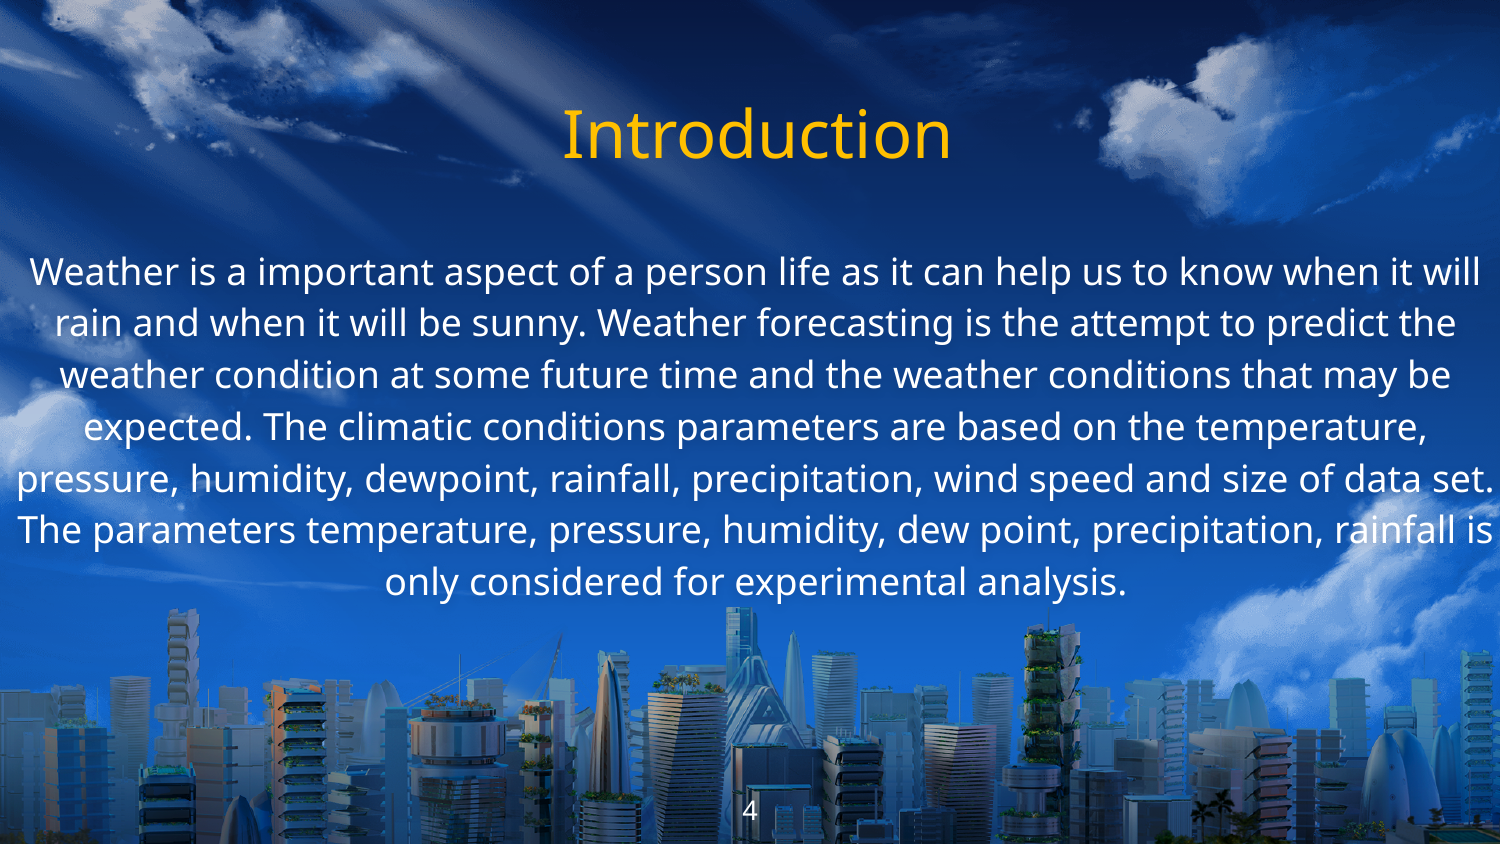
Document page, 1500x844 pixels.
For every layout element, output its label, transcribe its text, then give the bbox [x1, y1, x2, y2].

picture [0, 573, 1500, 844]
picture [0, 0, 1500, 271]
text_box Introduction [547, 84, 1315, 179]
list Weather is a important aspect of a person life as it can help us to know when it will rain and when it will be sunny. Weather forecasting is the attempt to predict the weather condition at some future time and the weather conditions that may be expected. The climatic conditions parameters are based on the temperature, pressure, humidity, dewpoint, rainfall, precipitation, wind speed and size of data set. The parameters temperature, pressure, humidity, dew point, precipitation, rainfall is only considered for experimental analysis. [0, 271, 1500, 573]
slide_number 4 [705, 779, 795, 844]
